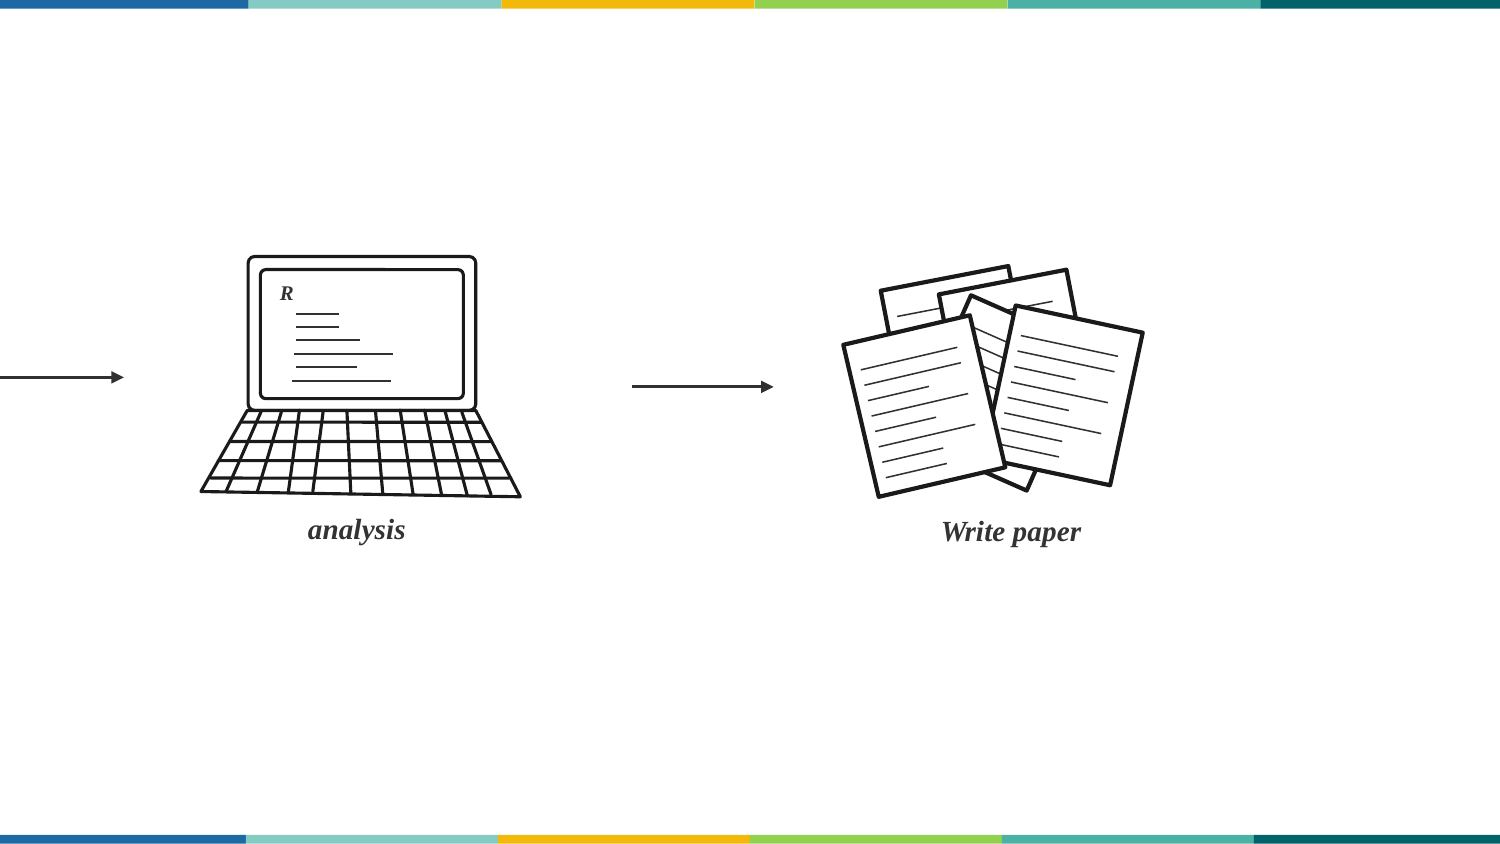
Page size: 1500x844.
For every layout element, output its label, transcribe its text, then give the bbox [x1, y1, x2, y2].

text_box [189, 256, 521, 564]
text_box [0, 834, 1500, 844]
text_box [0, 0, 1500, 10]
text_box Write paper [926, 504, 1097, 555]
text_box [859, 276, 1129, 492]
